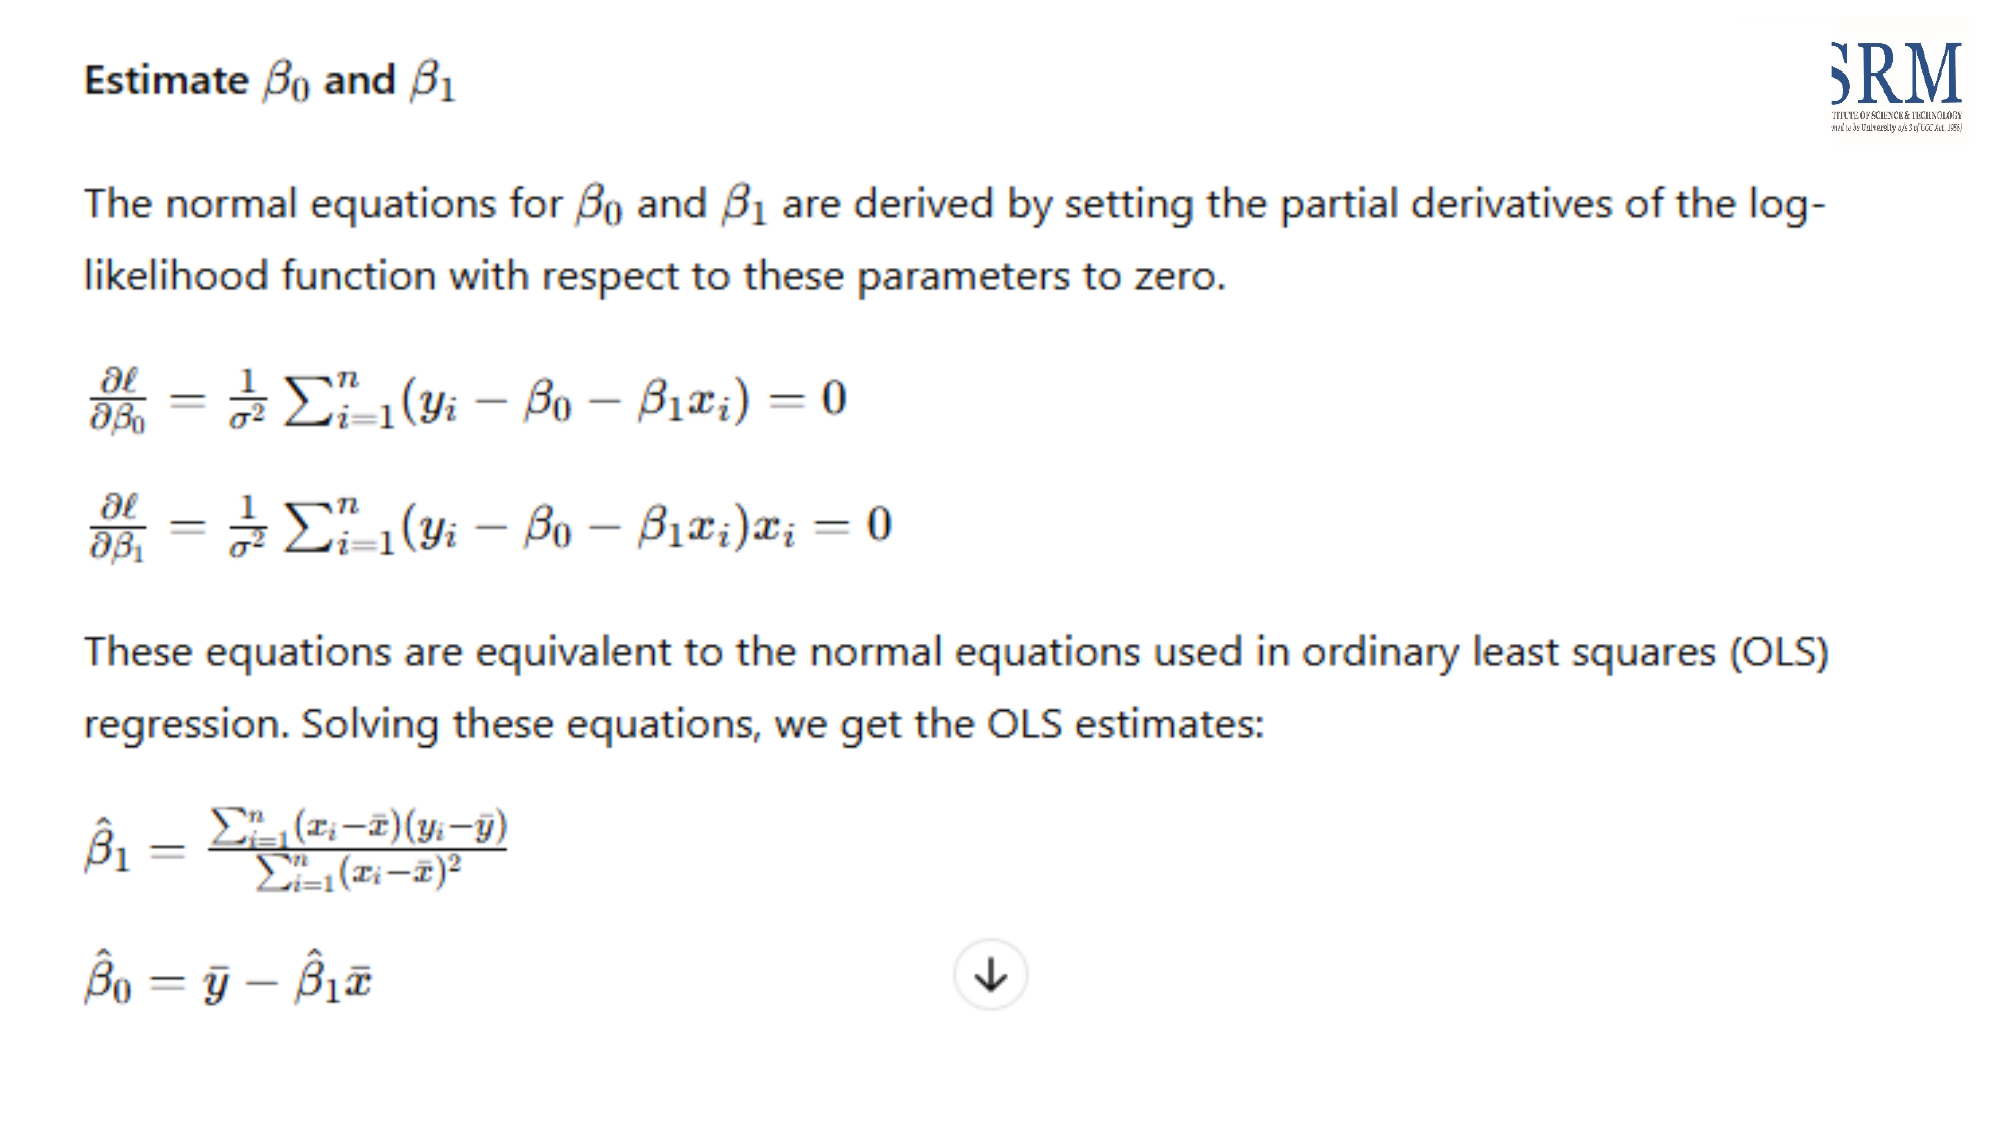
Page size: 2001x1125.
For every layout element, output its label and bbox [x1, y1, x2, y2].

picture [70, 17, 1970, 1037]
